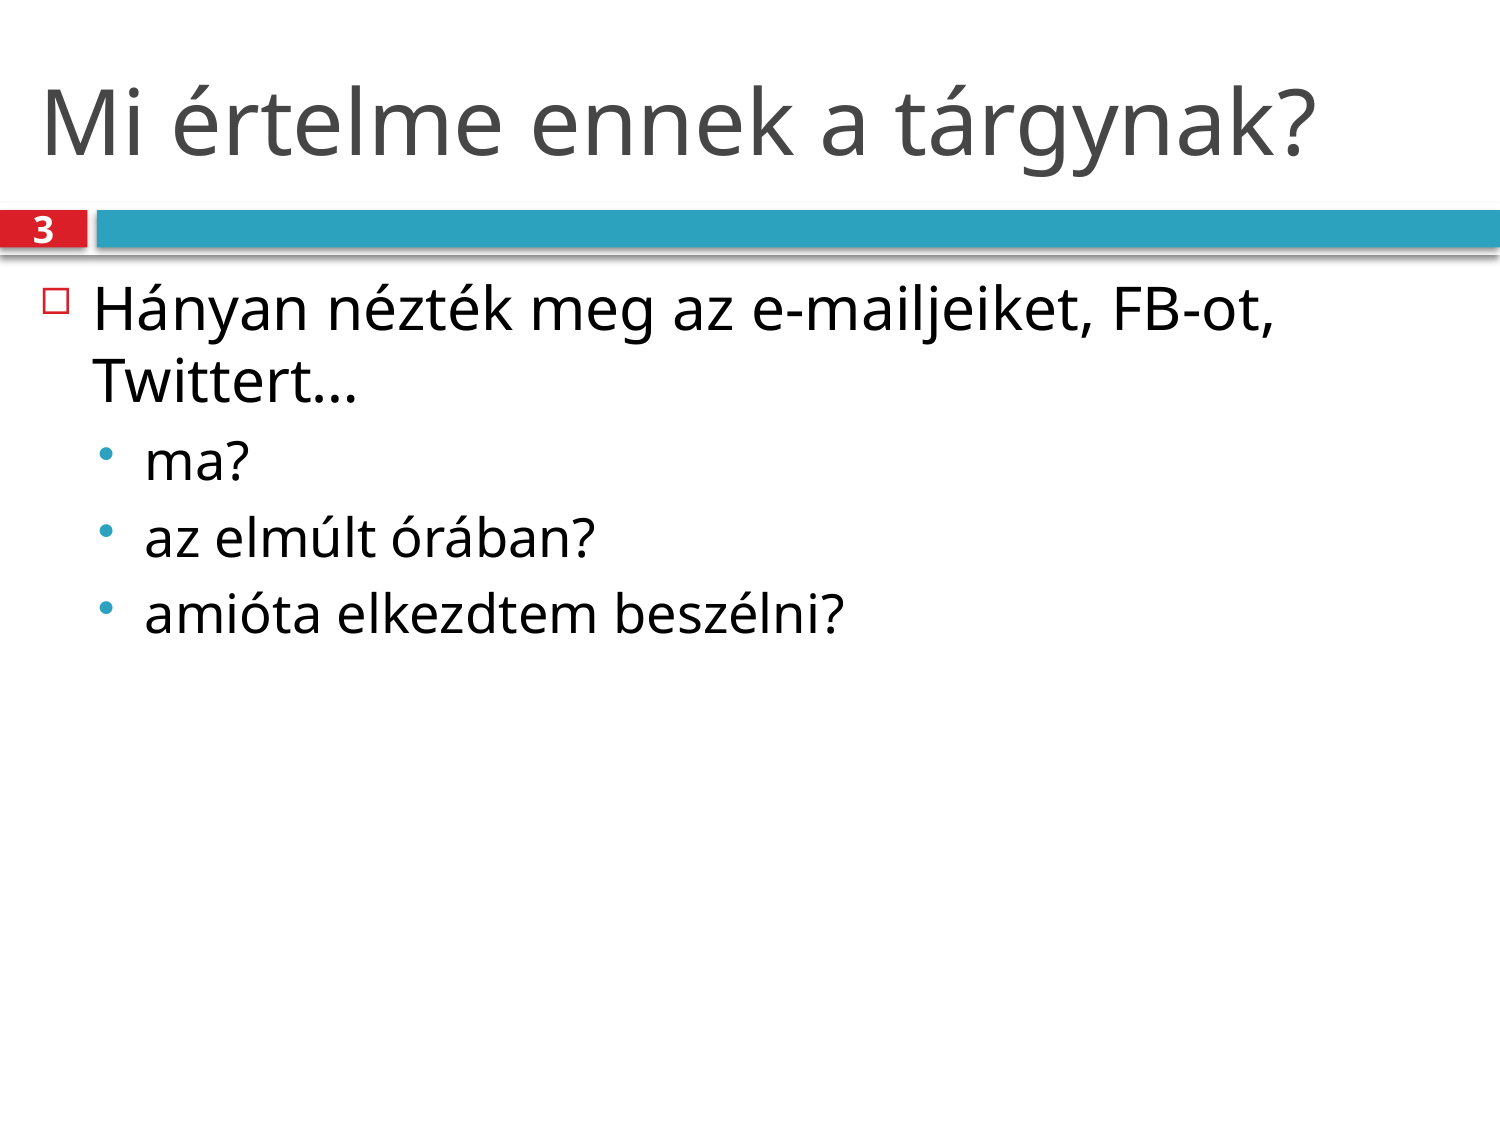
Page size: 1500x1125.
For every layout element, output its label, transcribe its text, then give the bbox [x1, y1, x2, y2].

slide_number 3 [0, 206, 88, 257]
title Mi értelme ennek a tárgynak? [24, 37, 1475, 200]
list Hányan nézték meg az e-mailjeiket, FB-ot, Twittert… ma? az elmúlt órában? amióta elkezdtem beszélni? [24, 262, 1475, 1125]
